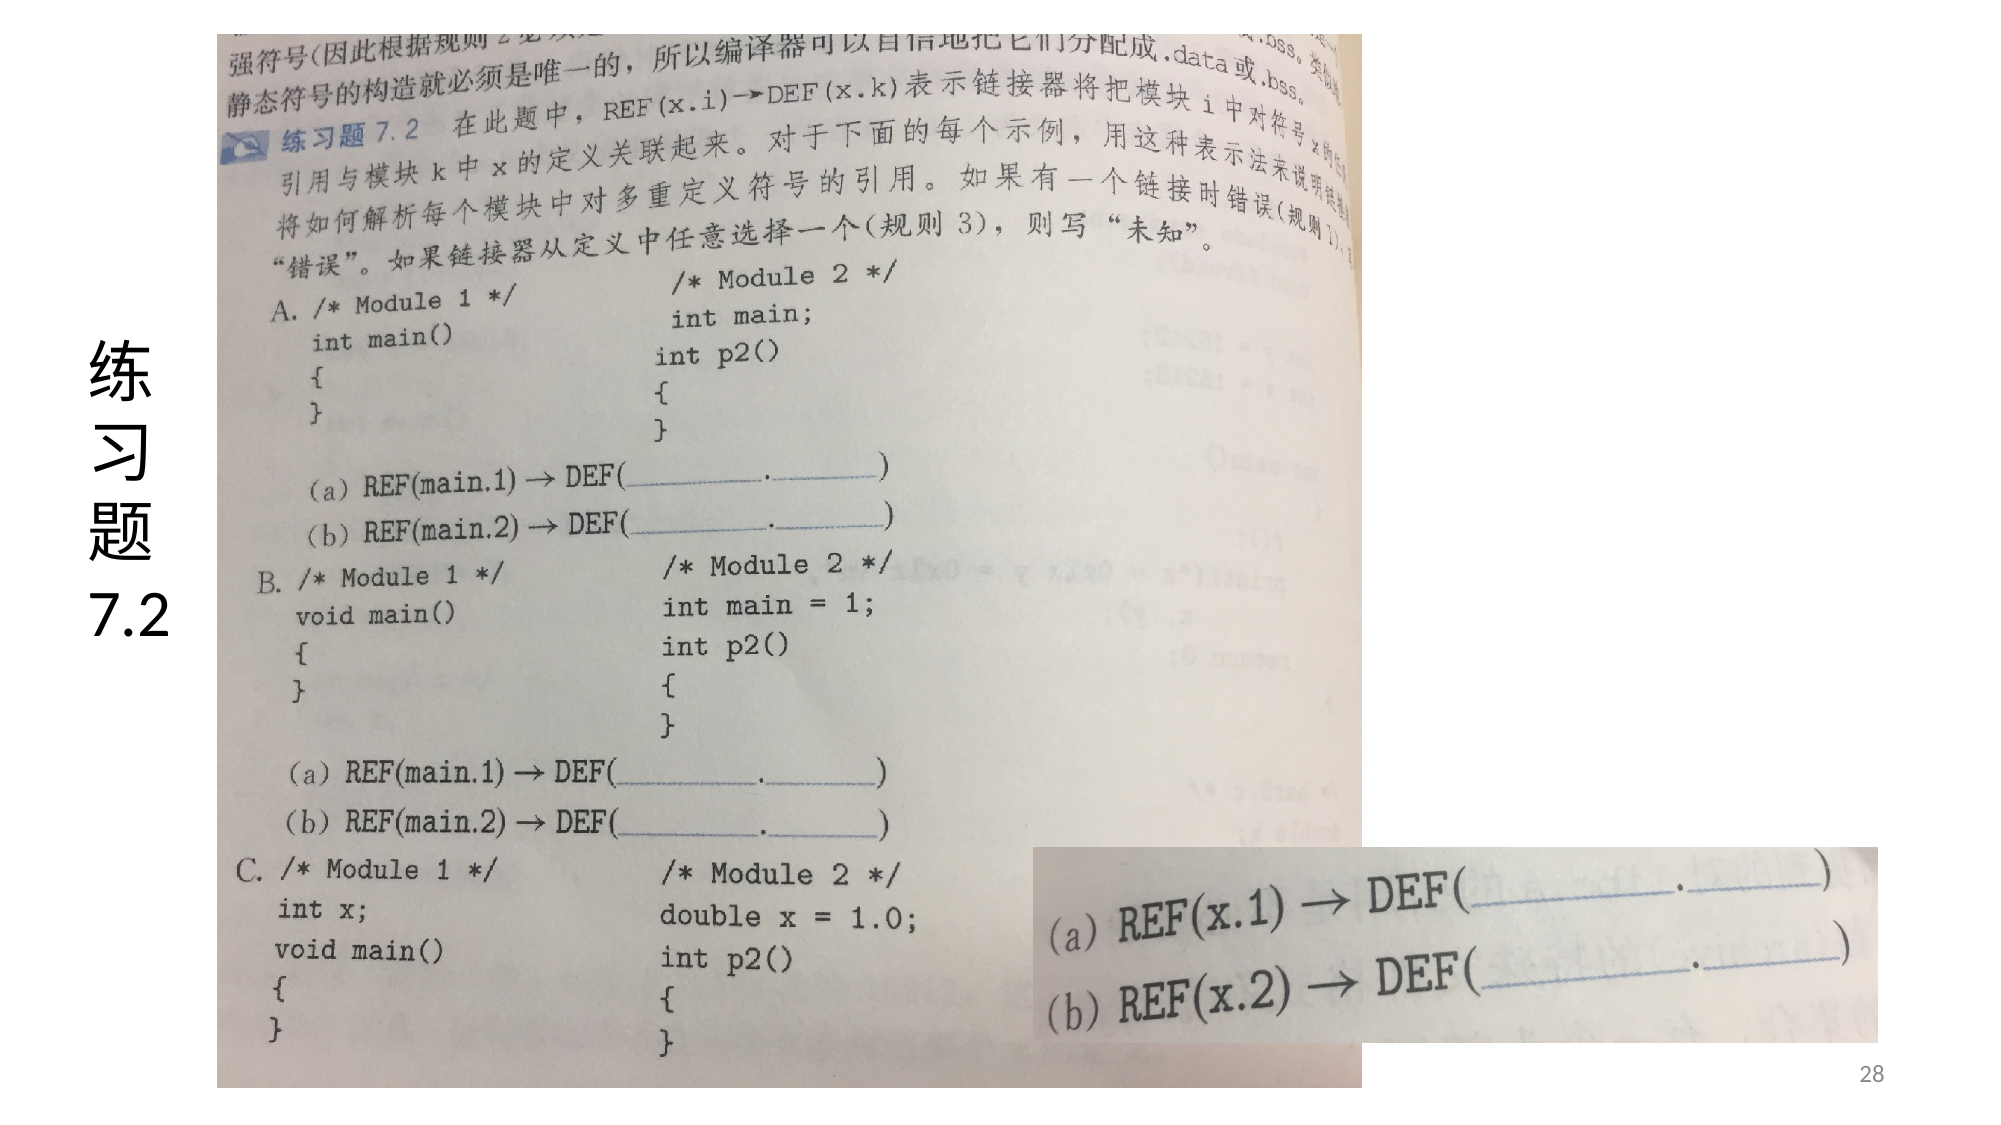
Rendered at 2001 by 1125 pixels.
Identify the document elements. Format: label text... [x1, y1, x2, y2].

text_box 练习题7.2 [71, 436, 211, 543]
slide_number 28 [1433, 1042, 1900, 1103]
picture [216, 31, 1878, 1089]
